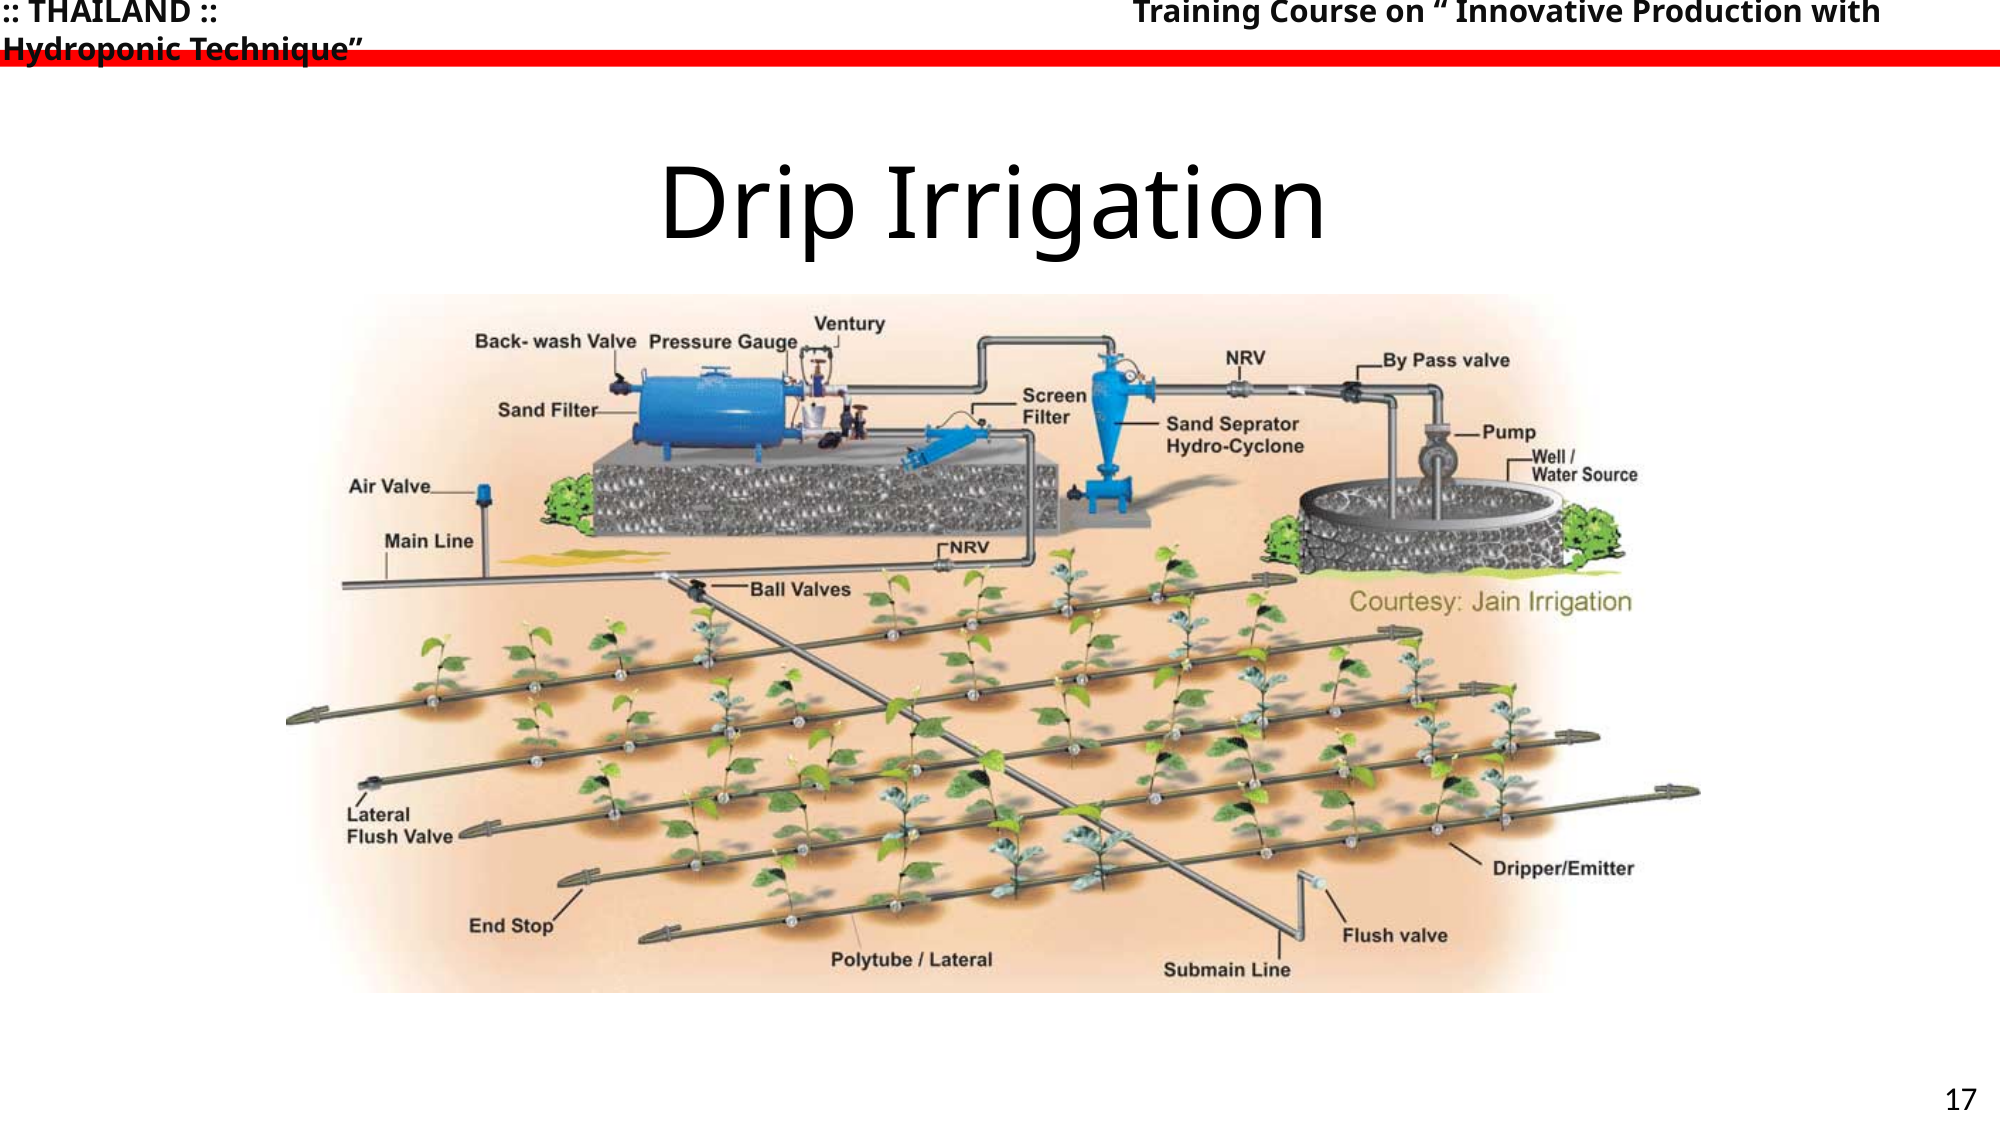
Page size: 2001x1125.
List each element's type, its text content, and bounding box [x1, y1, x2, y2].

text_box :: THAILAND :: Training Course on “ Innovative Production with Hydroponic Technique” [1784, 0, 2000, 67]
text_box :: THAILAND :: Training Course on “ Innovative Production with Hydroponic Technique” [0, 0, 203, 67]
picture [286, 294, 1701, 993]
title Drip Irrigation [203, 0, 1784, 268]
text_box 17 [1929, 1069, 1993, 1125]
